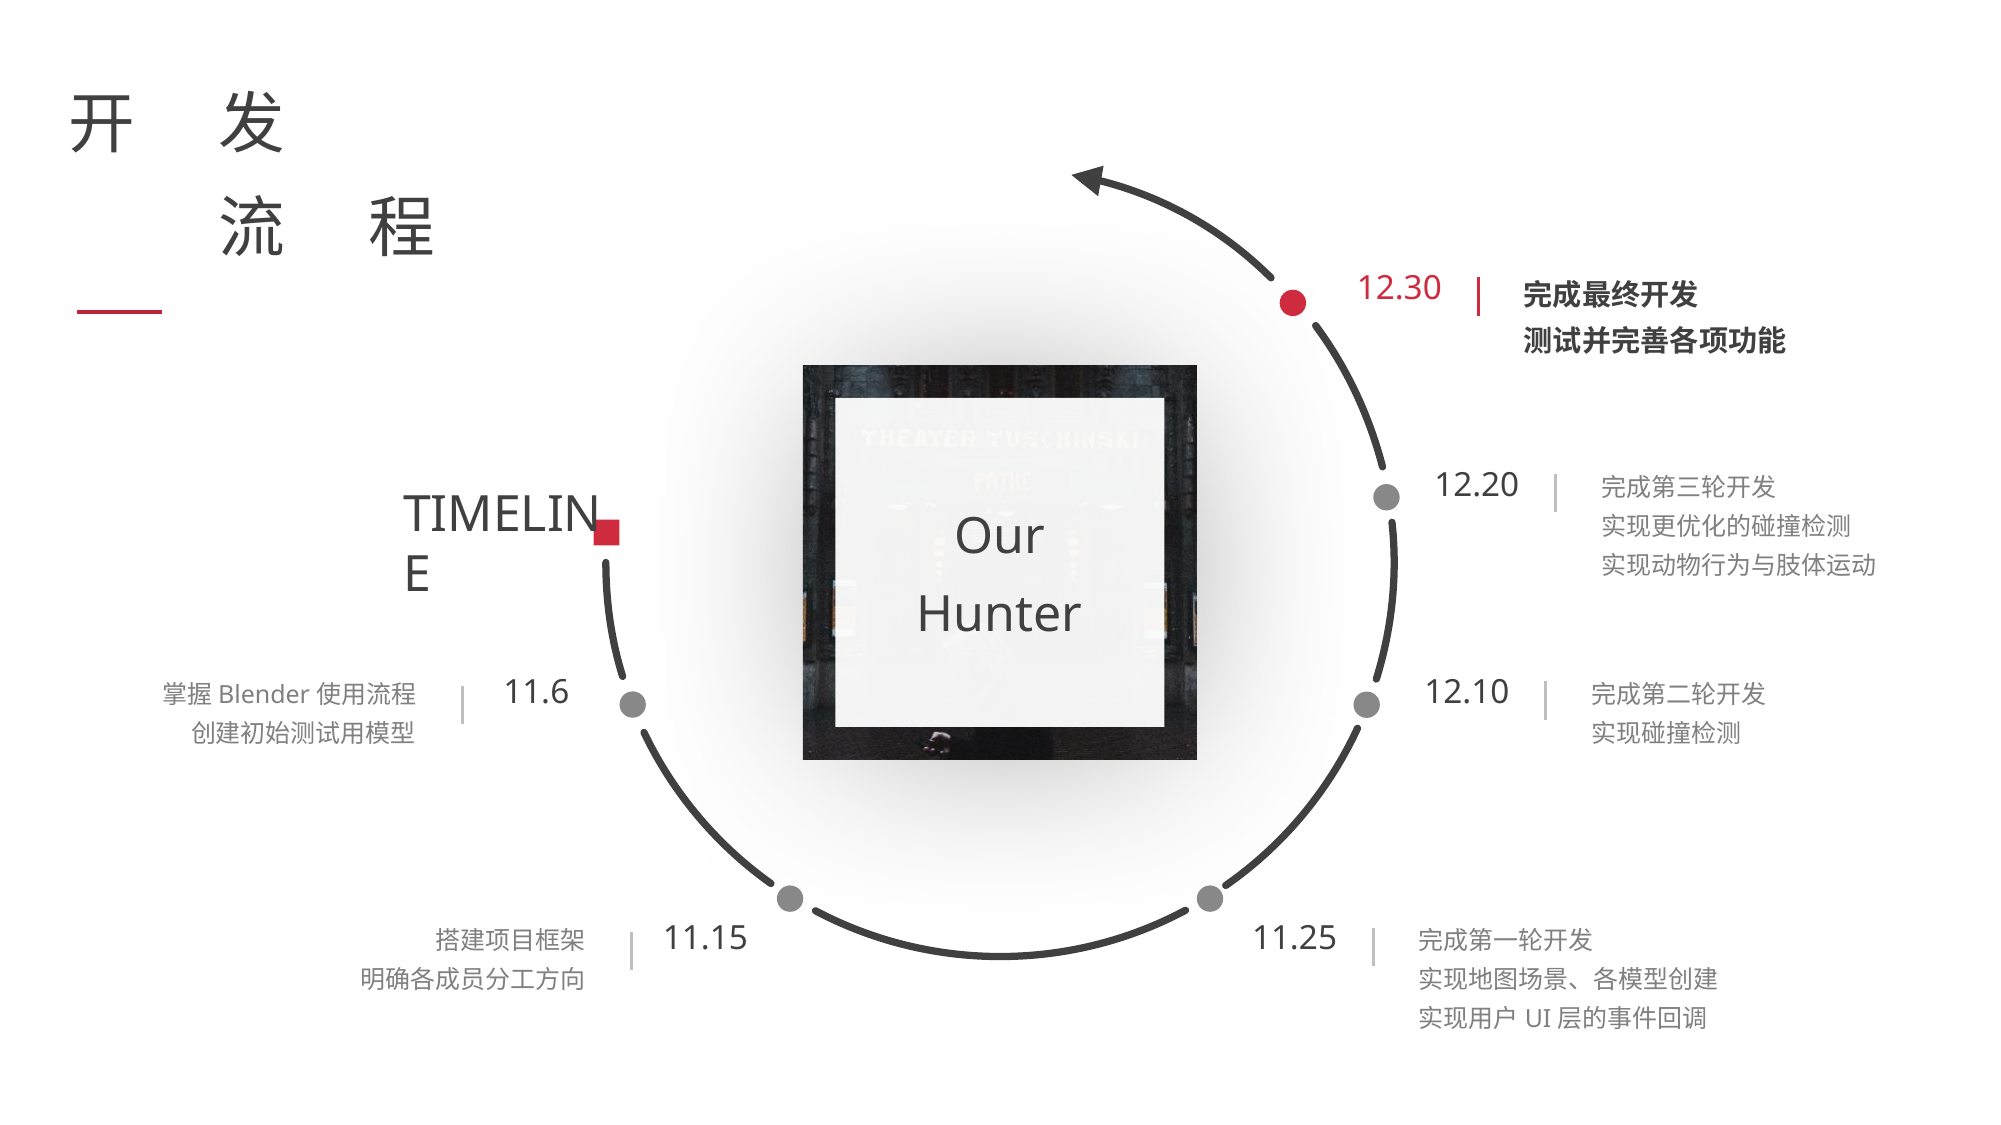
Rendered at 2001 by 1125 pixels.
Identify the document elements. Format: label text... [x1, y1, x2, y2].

text_box 12.20 [1418, 455, 1536, 510]
text_box 12.30 [1341, 258, 1458, 314]
text_box [1372, 483, 1401, 512]
text_box 11.15 [647, 908, 764, 964]
text_box 完成第二轮开发 实现碰撞检测 [1576, 662, 1870, 755]
text_box [815, 910, 1186, 957]
text_box [1352, 690, 1381, 719]
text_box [1071, 165, 1272, 278]
text_box 完成第一轮开发 实现地图场景、各模型创建 实现用户UI层的事件回调 [1404, 908, 1765, 1079]
text_box 完成最终开发 测试并完善各项功能 [1509, 258, 1931, 410]
text_box [775, 884, 805, 913]
picture [802, 365, 1197, 760]
text_box [1315, 325, 1383, 467]
text_box [1195, 884, 1225, 913]
text_box TIMELINE [388, 474, 628, 609]
text_box 掌握Blender使用流程 创建初始测试用模型 [137, 662, 431, 755]
text_box 搭建项目框架 明确各成员分工方向 [306, 908, 600, 1002]
text_box [605, 562, 623, 677]
text_box [643, 732, 771, 884]
text_box [1376, 522, 1395, 680]
text_box 11.6 [477, 662, 595, 718]
text_box [618, 690, 647, 719]
text_box [1278, 288, 1308, 318]
text_box [1225, 728, 1358, 886]
text_box 12.10 [1408, 662, 1526, 718]
text_box 11.25 [1236, 908, 1353, 964]
text_box 完成第三轮开发 实现更优化的碰撞检测 实现动物行为与肢体运动 [1586, 455, 1914, 587]
text_box 开 发 流 程 [53, 49, 456, 272]
